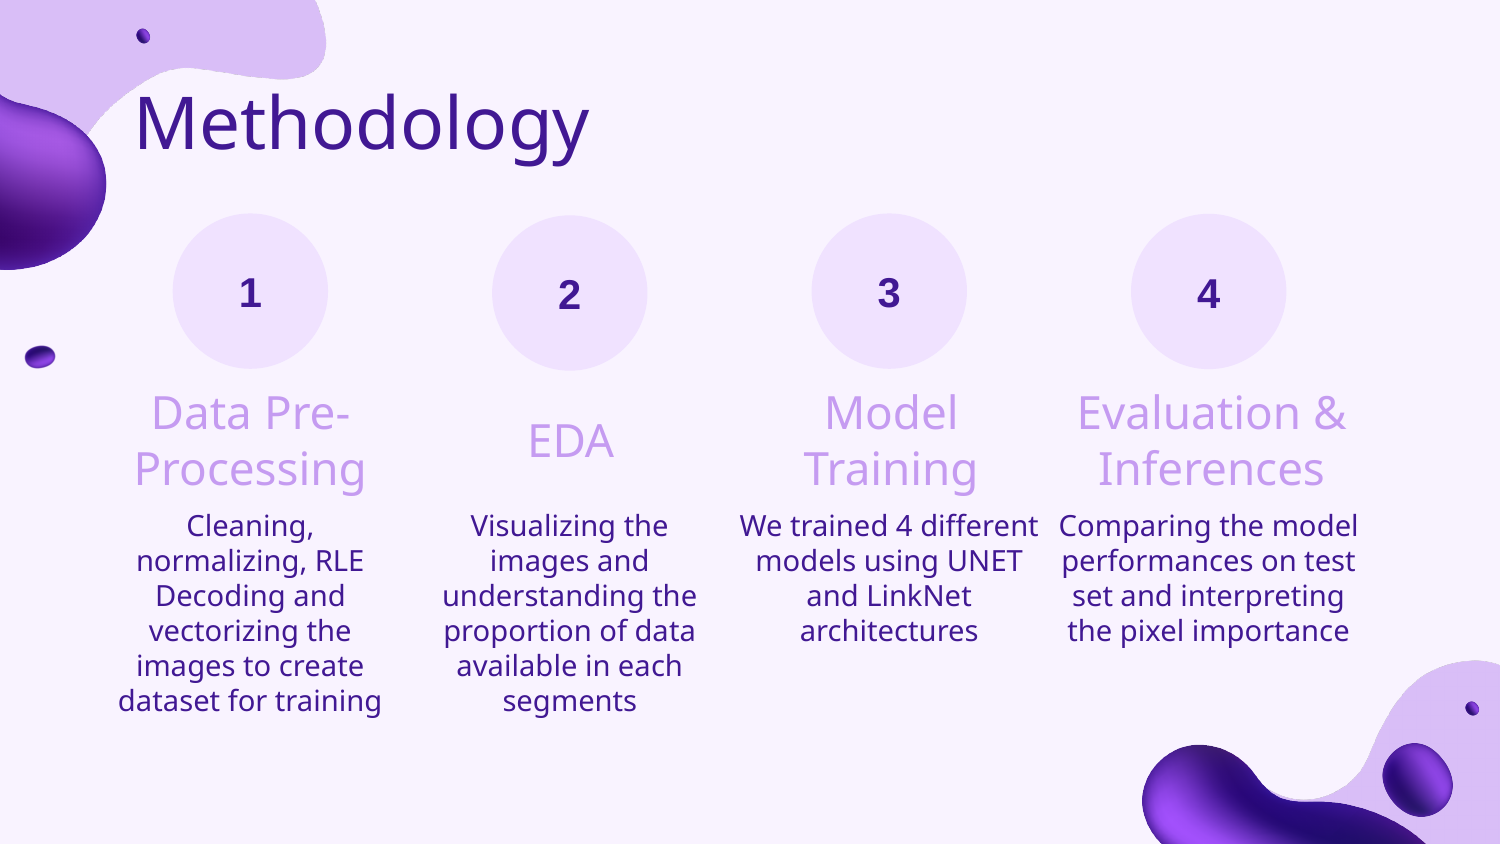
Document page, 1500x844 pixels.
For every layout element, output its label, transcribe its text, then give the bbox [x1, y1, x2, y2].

title Methodology [118, 72, 1382, 167]
subtitle We trained 4 different models using UNET and LinkNet architectures [737, 492, 1042, 573]
subtitle Visualizing the images and understanding the proportion of data available in each segments [403, 492, 737, 573]
title Model Training [738, 395, 1045, 483]
picture [1066, 568, 1500, 844]
text_box 3 [811, 213, 967, 369]
subtitle Cleaning, normalizing, RLE Decoding and vectorizing the images to create dataset for training [83, 492, 403, 573]
title EDA [404, 395, 738, 483]
title Data Pre-Processing [83, 395, 404, 483]
text_box 4 [1131, 213, 1287, 370]
text_box 1 [172, 213, 329, 369]
text_box 2 [492, 215, 648, 371]
subtitle Comparing the model performances on test set and interpreting the pixel importance [1042, 492, 1376, 573]
title Evaluation & Inferences [1045, 395, 1379, 483]
picture [0, 0, 410, 404]
